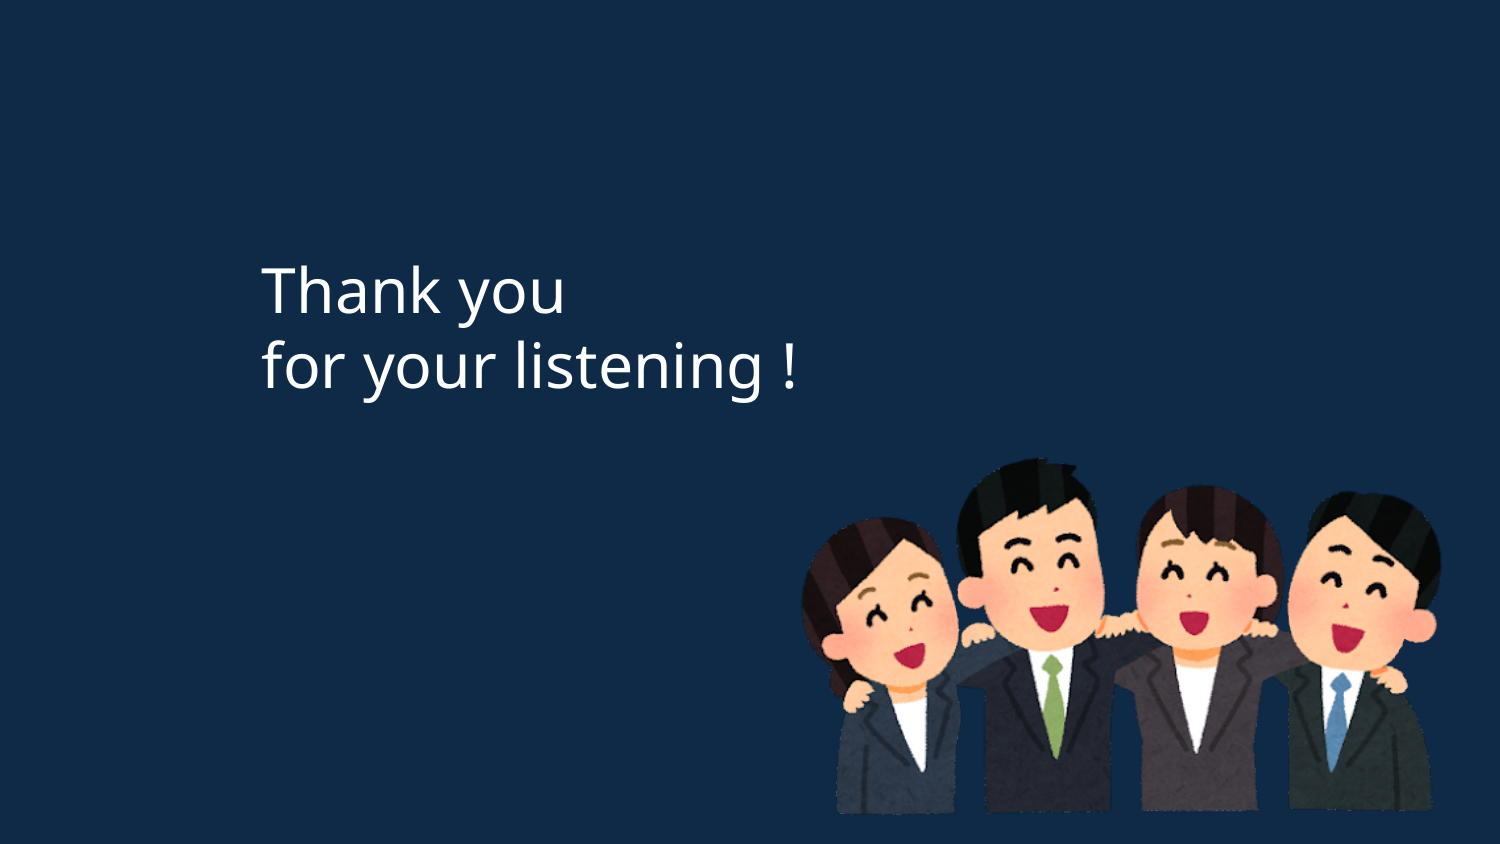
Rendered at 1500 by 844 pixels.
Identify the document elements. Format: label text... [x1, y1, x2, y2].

picture [792, 427, 1453, 844]
title Thank you for your listening ! [246, 235, 1403, 315]
